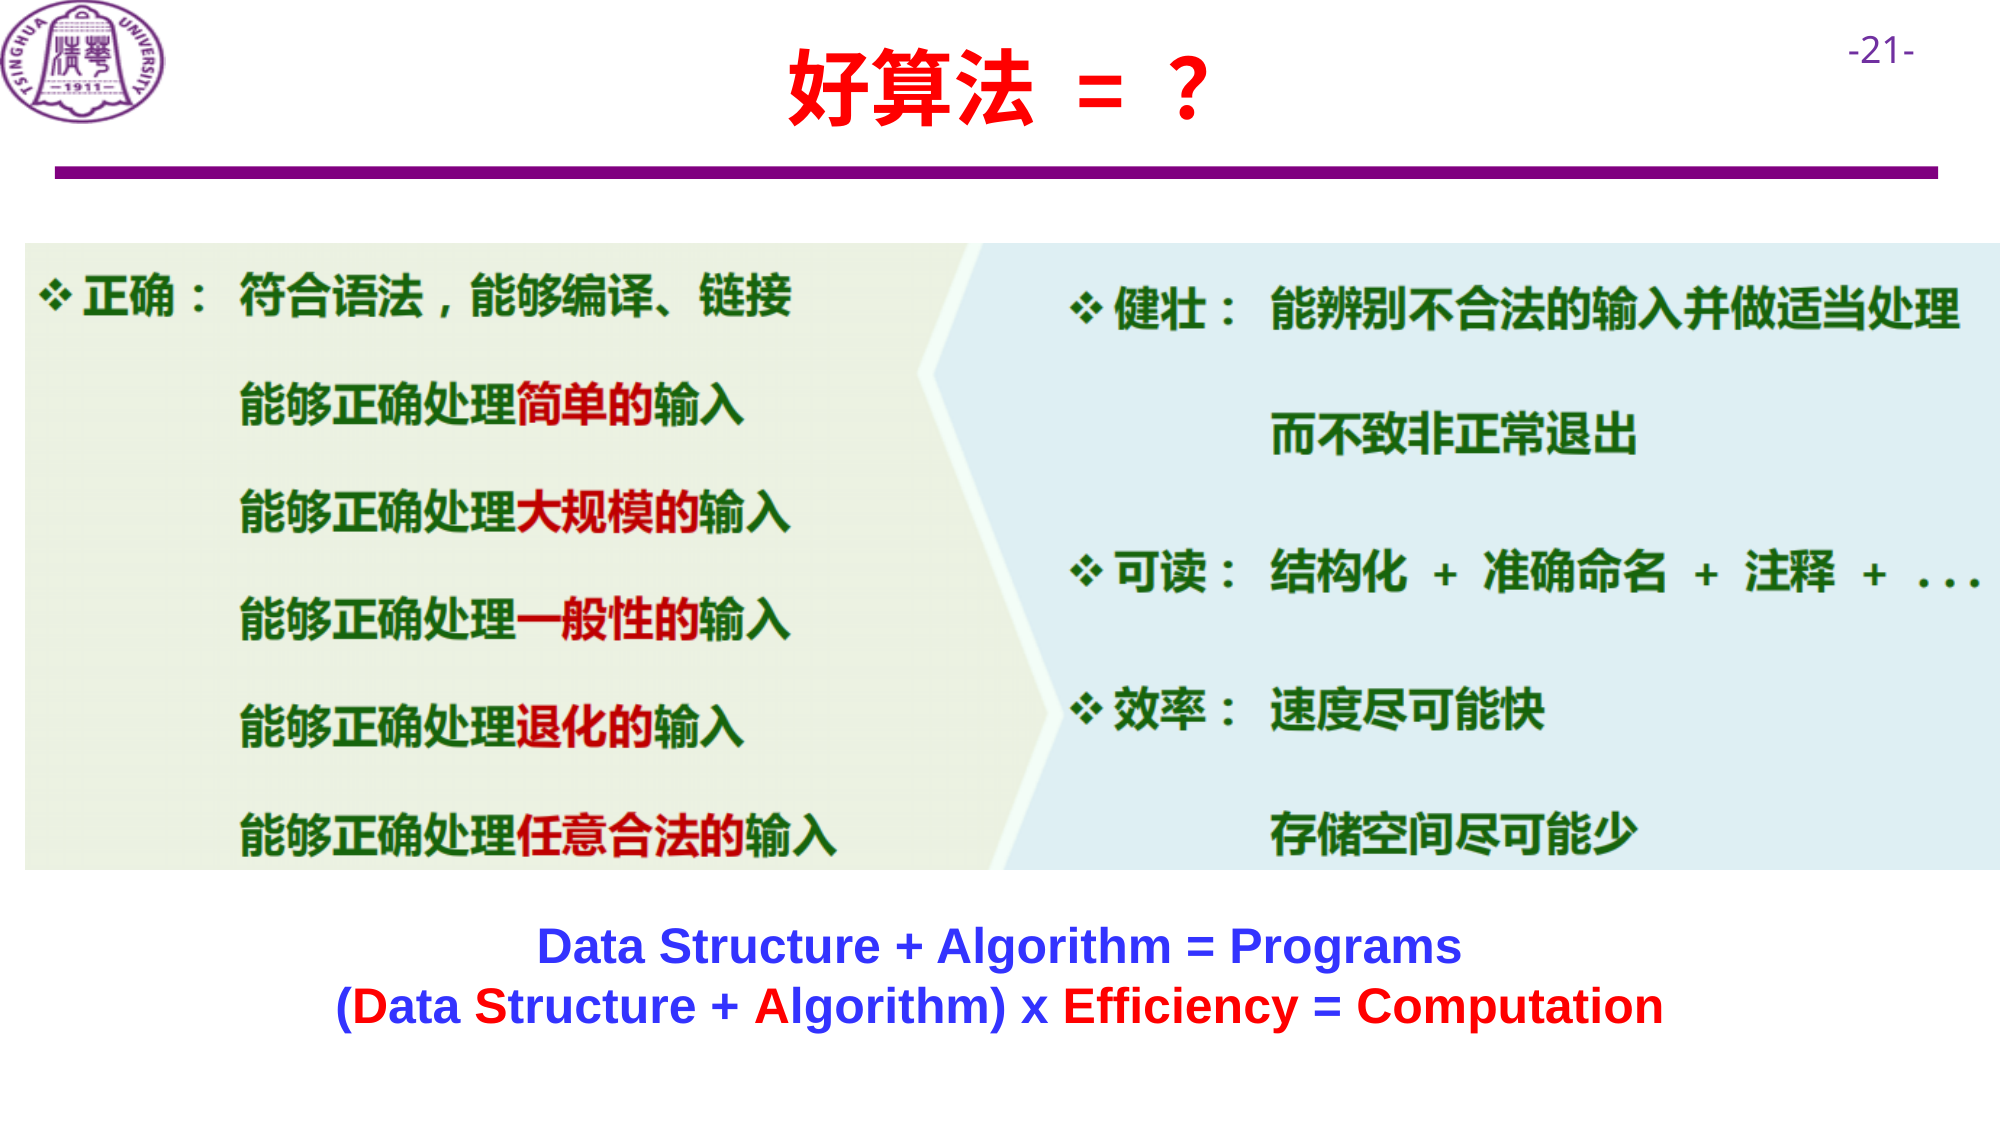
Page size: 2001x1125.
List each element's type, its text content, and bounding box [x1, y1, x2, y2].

title 好算法 = ？ [188, 10, 1851, 162]
picture [25, 243, 2000, 870]
text_box Data Structure + Algorithm = Programs (Data Structure + Algorithm) x Efficiency = Computation [249, 881, 1750, 1090]
picture [0, 0, 166, 124]
